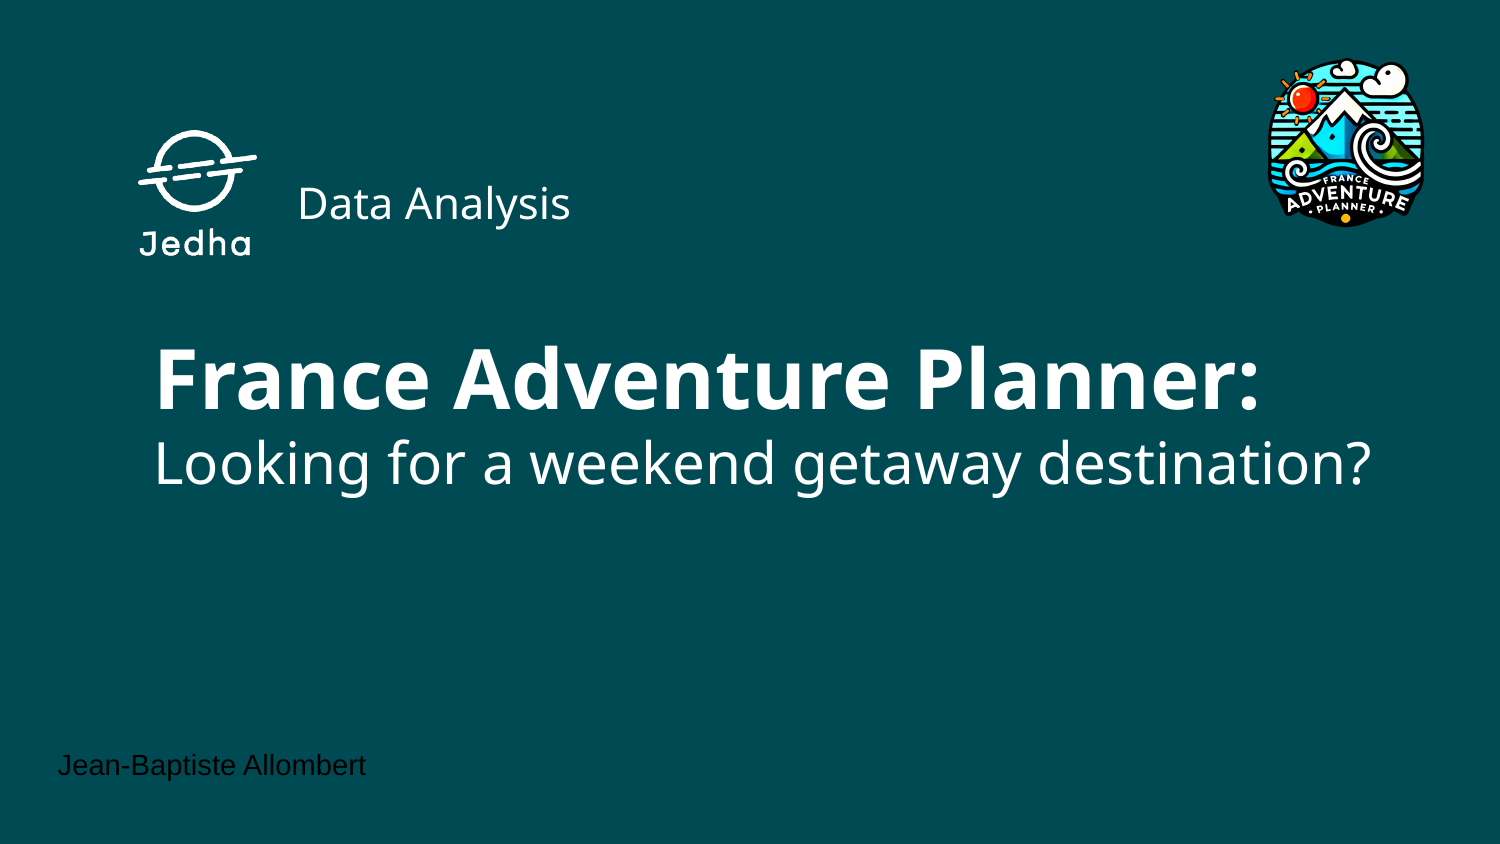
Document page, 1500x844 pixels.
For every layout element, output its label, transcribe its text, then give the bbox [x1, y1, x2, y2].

picture [138, 130, 258, 256]
text_box Jean-Baptiste Allombert [42, 739, 716, 789]
title Data Analysis [281, 142, 1225, 244]
title France Adventure Planner: Looking for a weekend getaway destination? [138, 456, 1410, 582]
picture [1230, 28, 1459, 257]
